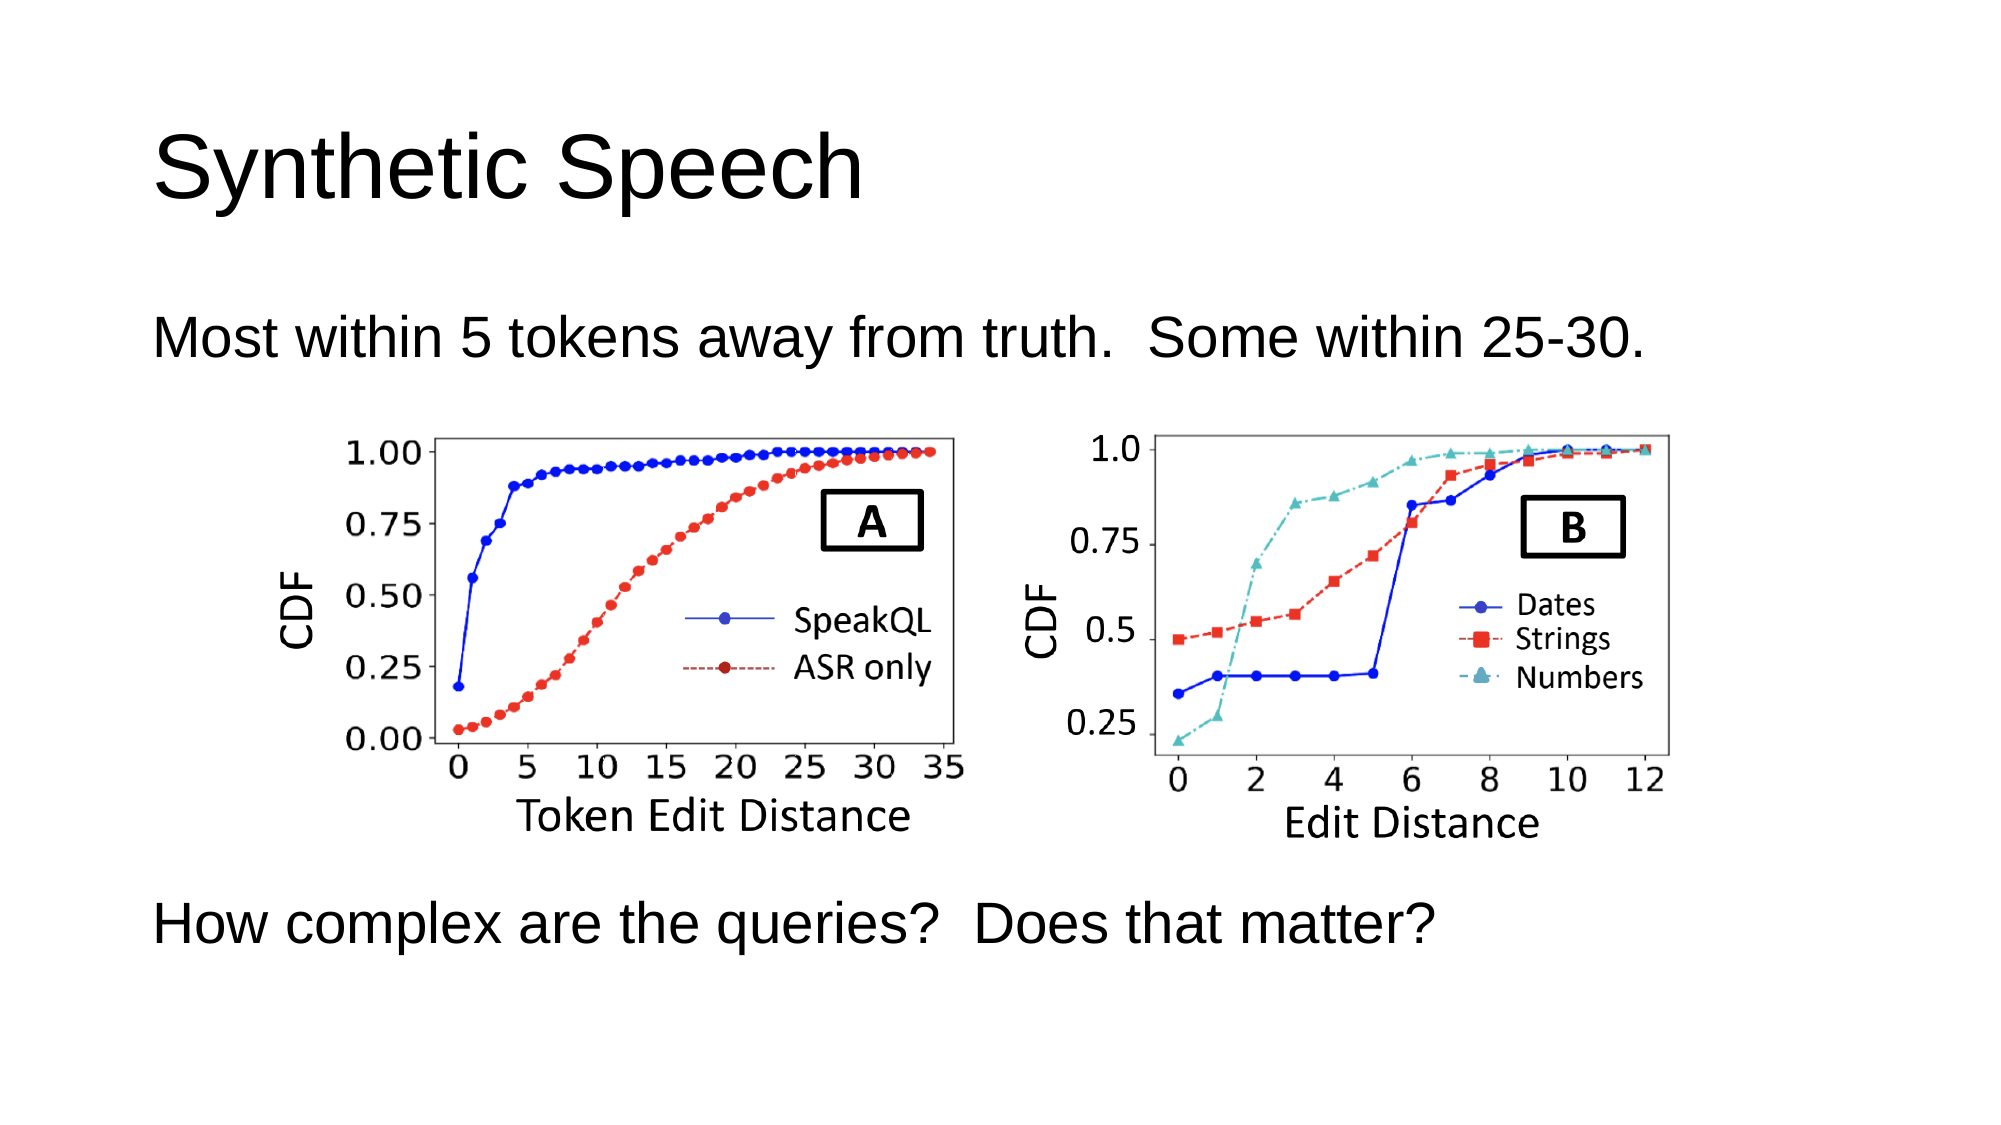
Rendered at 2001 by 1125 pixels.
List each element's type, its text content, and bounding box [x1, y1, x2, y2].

picture [228, 408, 1705, 856]
title Synthetic Speech [137, 59, 1863, 278]
list Most within 5 tokens away from truth. Some within 25-30. How complex are the queries? Does that matter? [137, 299, 1863, 1014]
